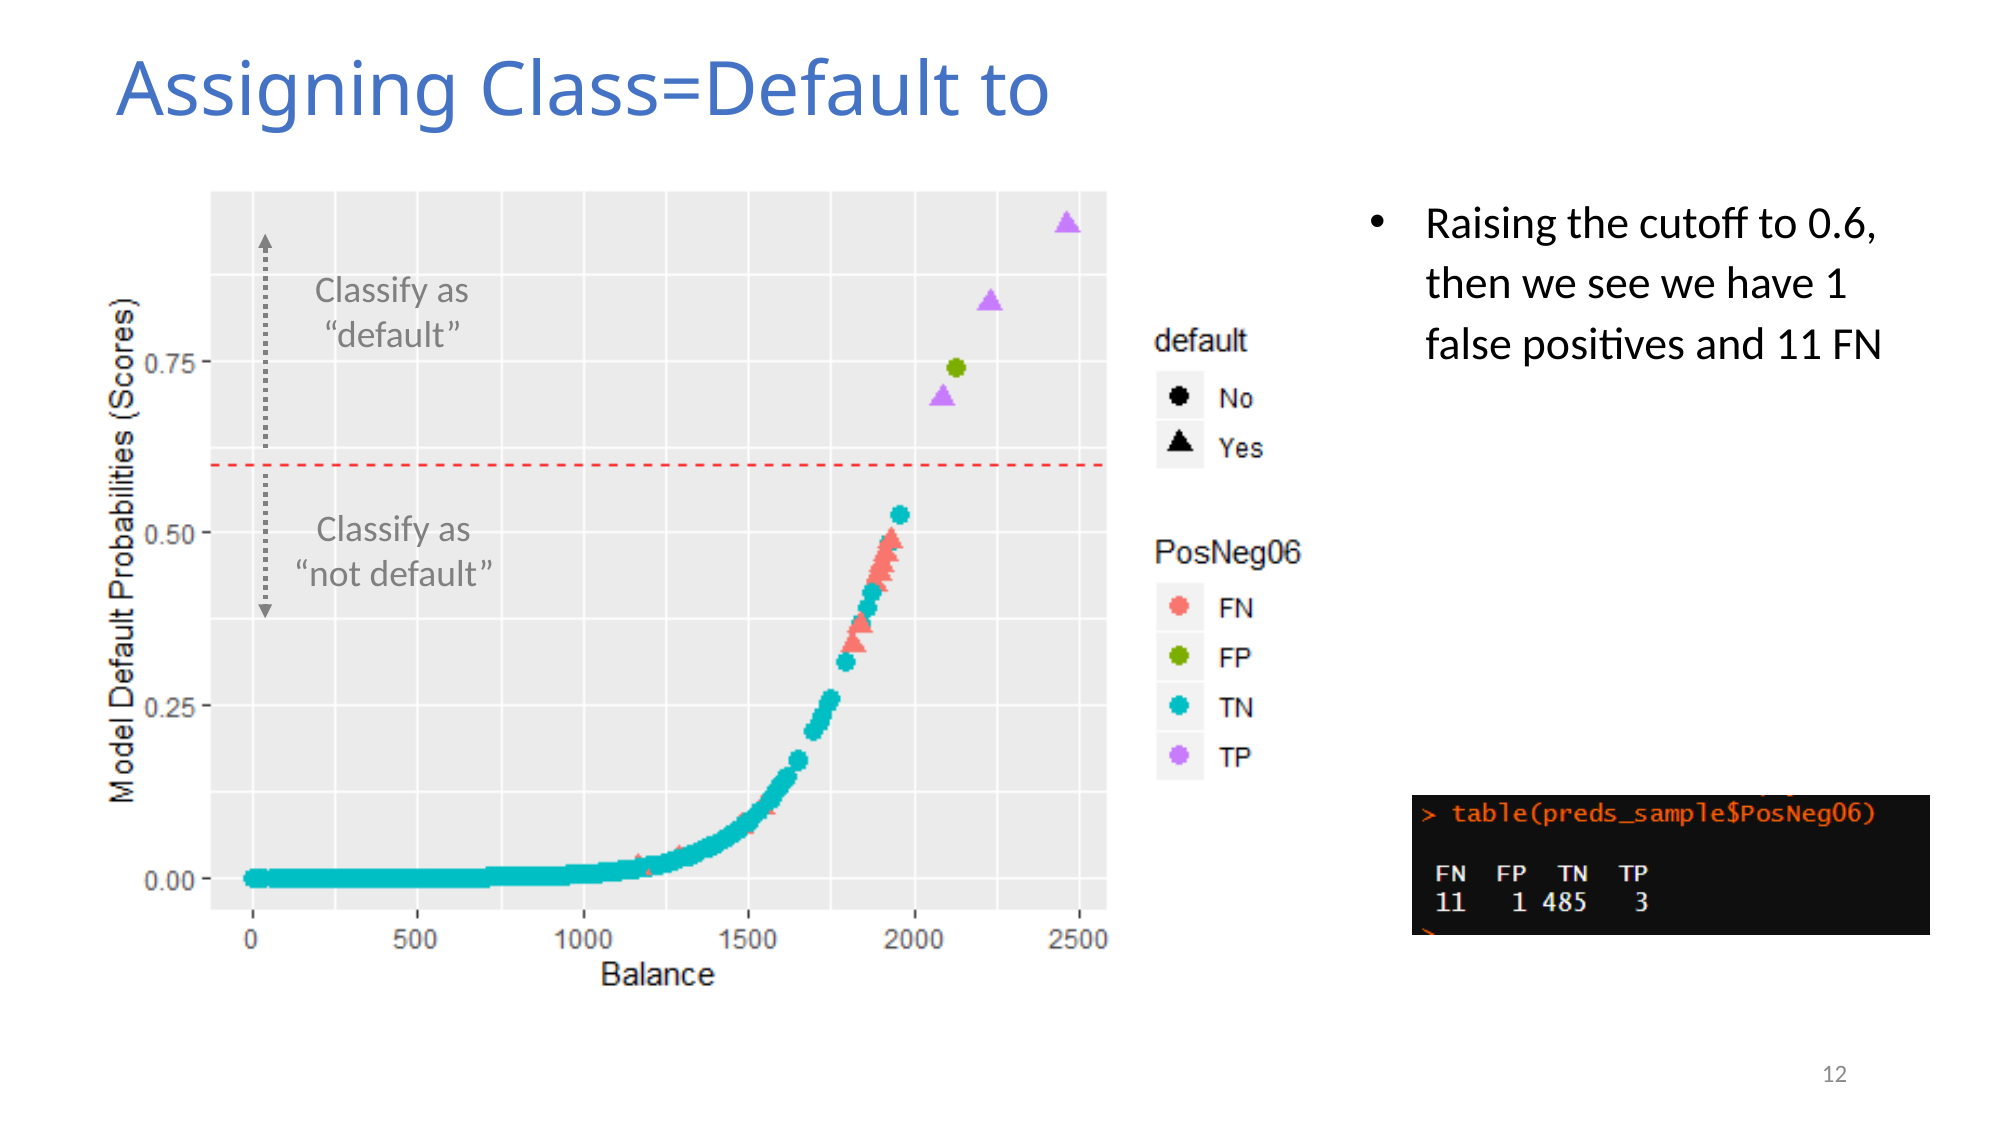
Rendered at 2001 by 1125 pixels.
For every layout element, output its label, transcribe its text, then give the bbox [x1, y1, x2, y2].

picture [101, 179, 1315, 999]
slide_number 12 [1412, 1042, 1863, 1103]
picture [1412, 795, 1930, 935]
text_box Raising the cutoff to 0.6, then we see we have 1 false positives and 11 FN [1354, 179, 1921, 377]
